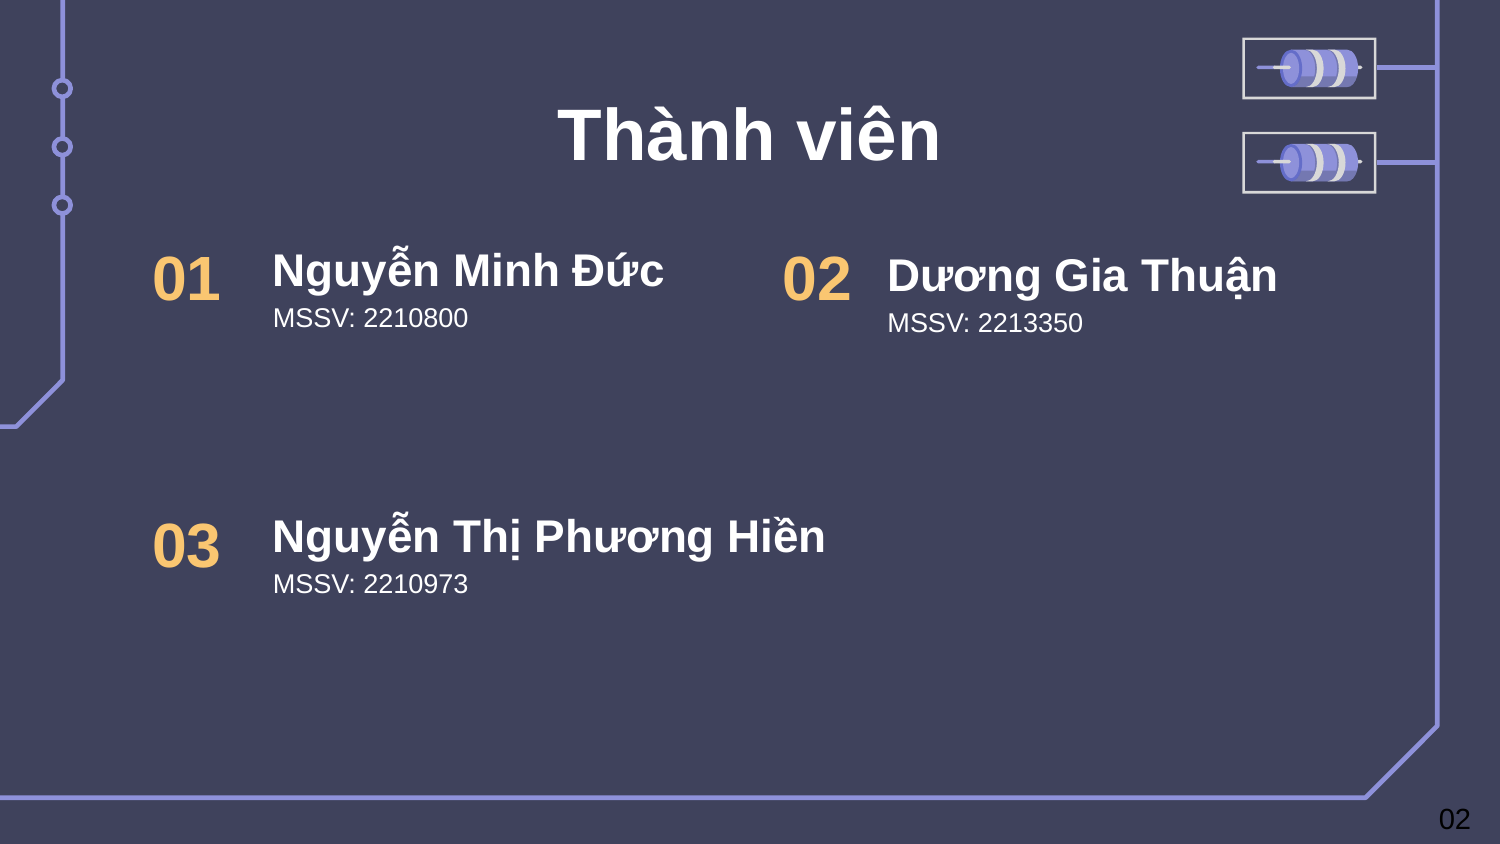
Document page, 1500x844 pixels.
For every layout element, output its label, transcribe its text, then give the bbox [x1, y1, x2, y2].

title 01 [137, 238, 257, 312]
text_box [1242, 37, 1436, 194]
subtitle Nguyễn Minh Đức MSSV: 2210800 [257, 203, 731, 348]
text_box 02 [1423, 793, 1487, 843]
title Thành viên [118, 72, 1237, 167]
title 03 [137, 506, 257, 580]
subtitle Dương Gia Thuận MSSV: 2213350 [872, 208, 1347, 354]
title 02 [768, 238, 872, 312]
subtitle Nguyễn Thị Phương Hiền MSSV: 2210973 [257, 471, 873, 615]
